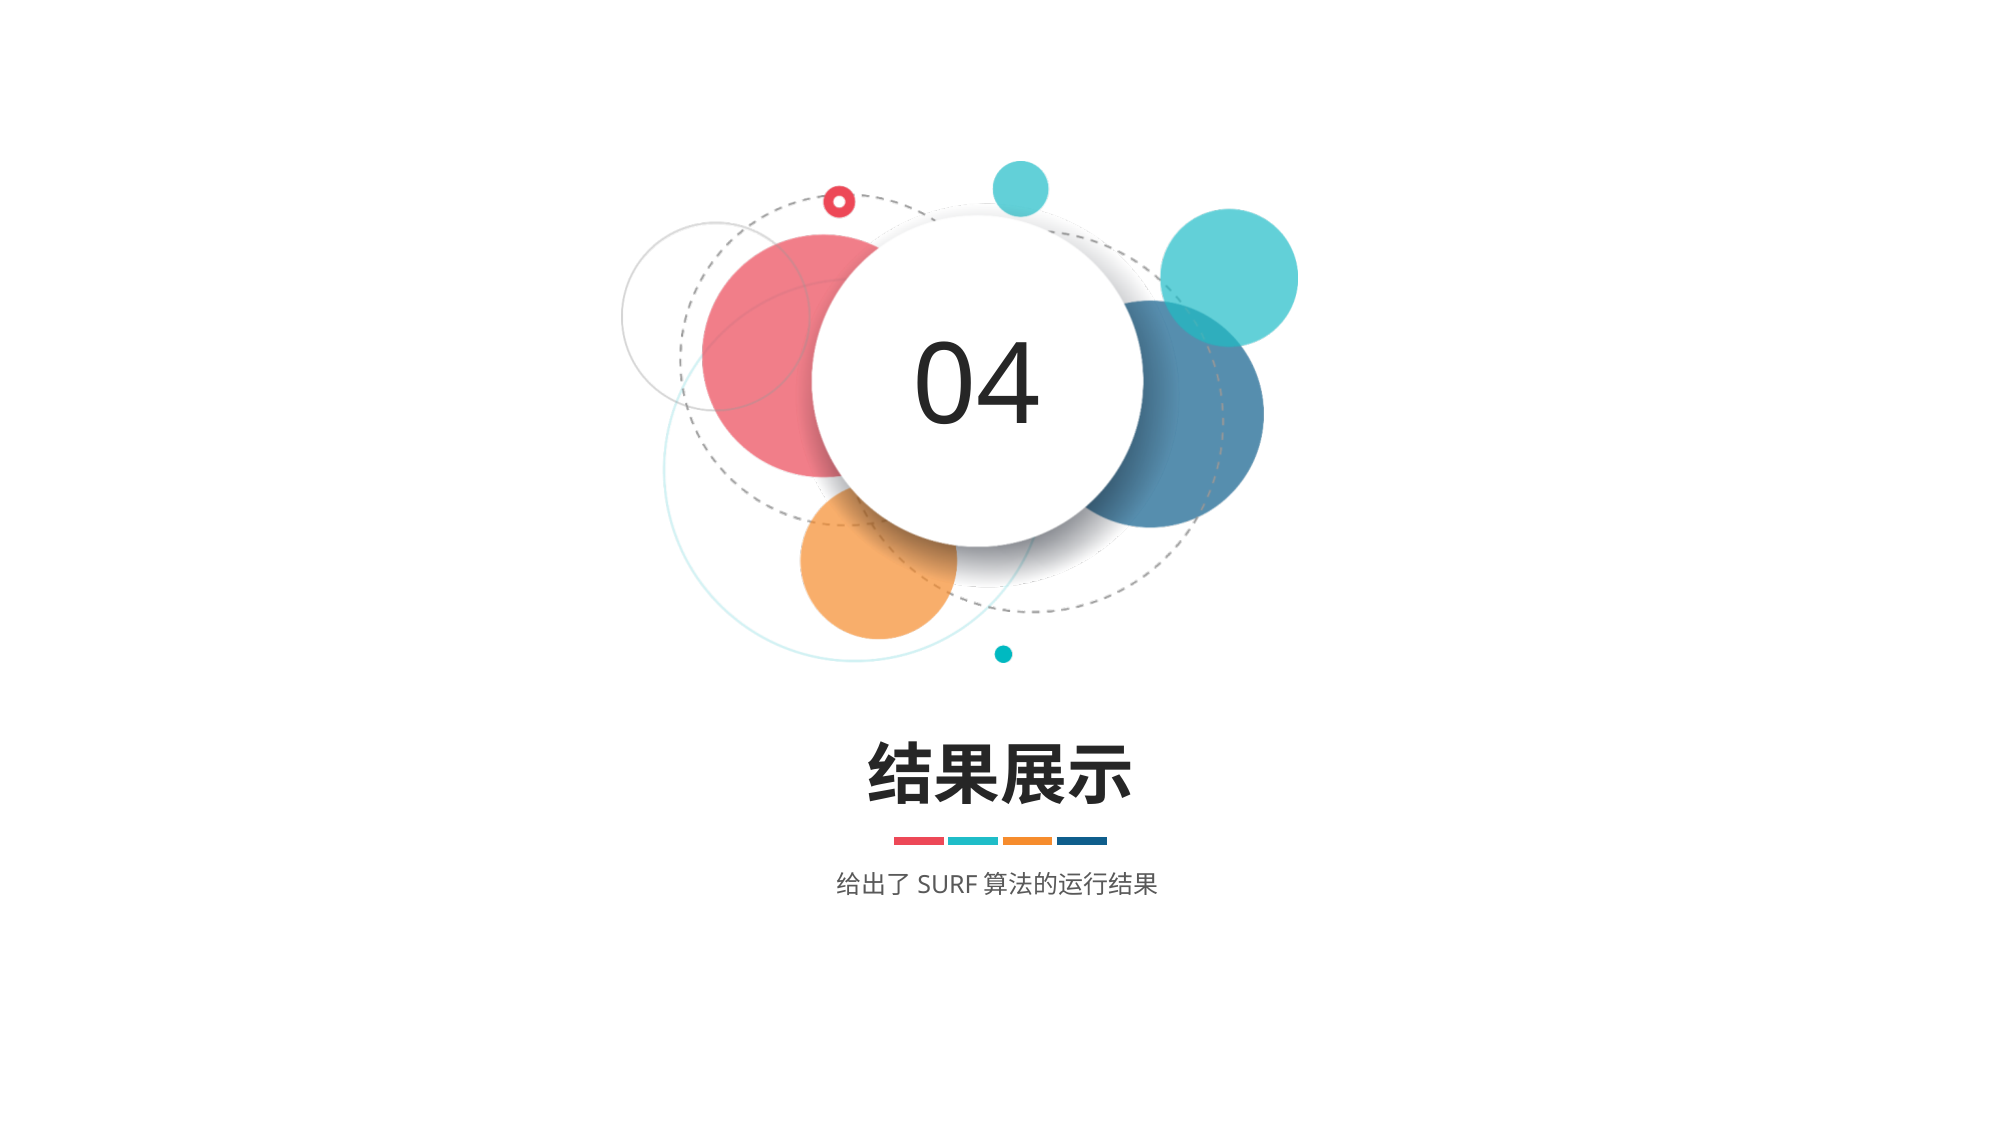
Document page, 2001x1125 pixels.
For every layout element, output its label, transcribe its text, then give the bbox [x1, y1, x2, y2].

text_box 给出了SURF算法的运行结果 [821, 860, 1342, 906]
text_box 结果展示 [852, 724, 1149, 820]
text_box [621, 161, 1298, 663]
